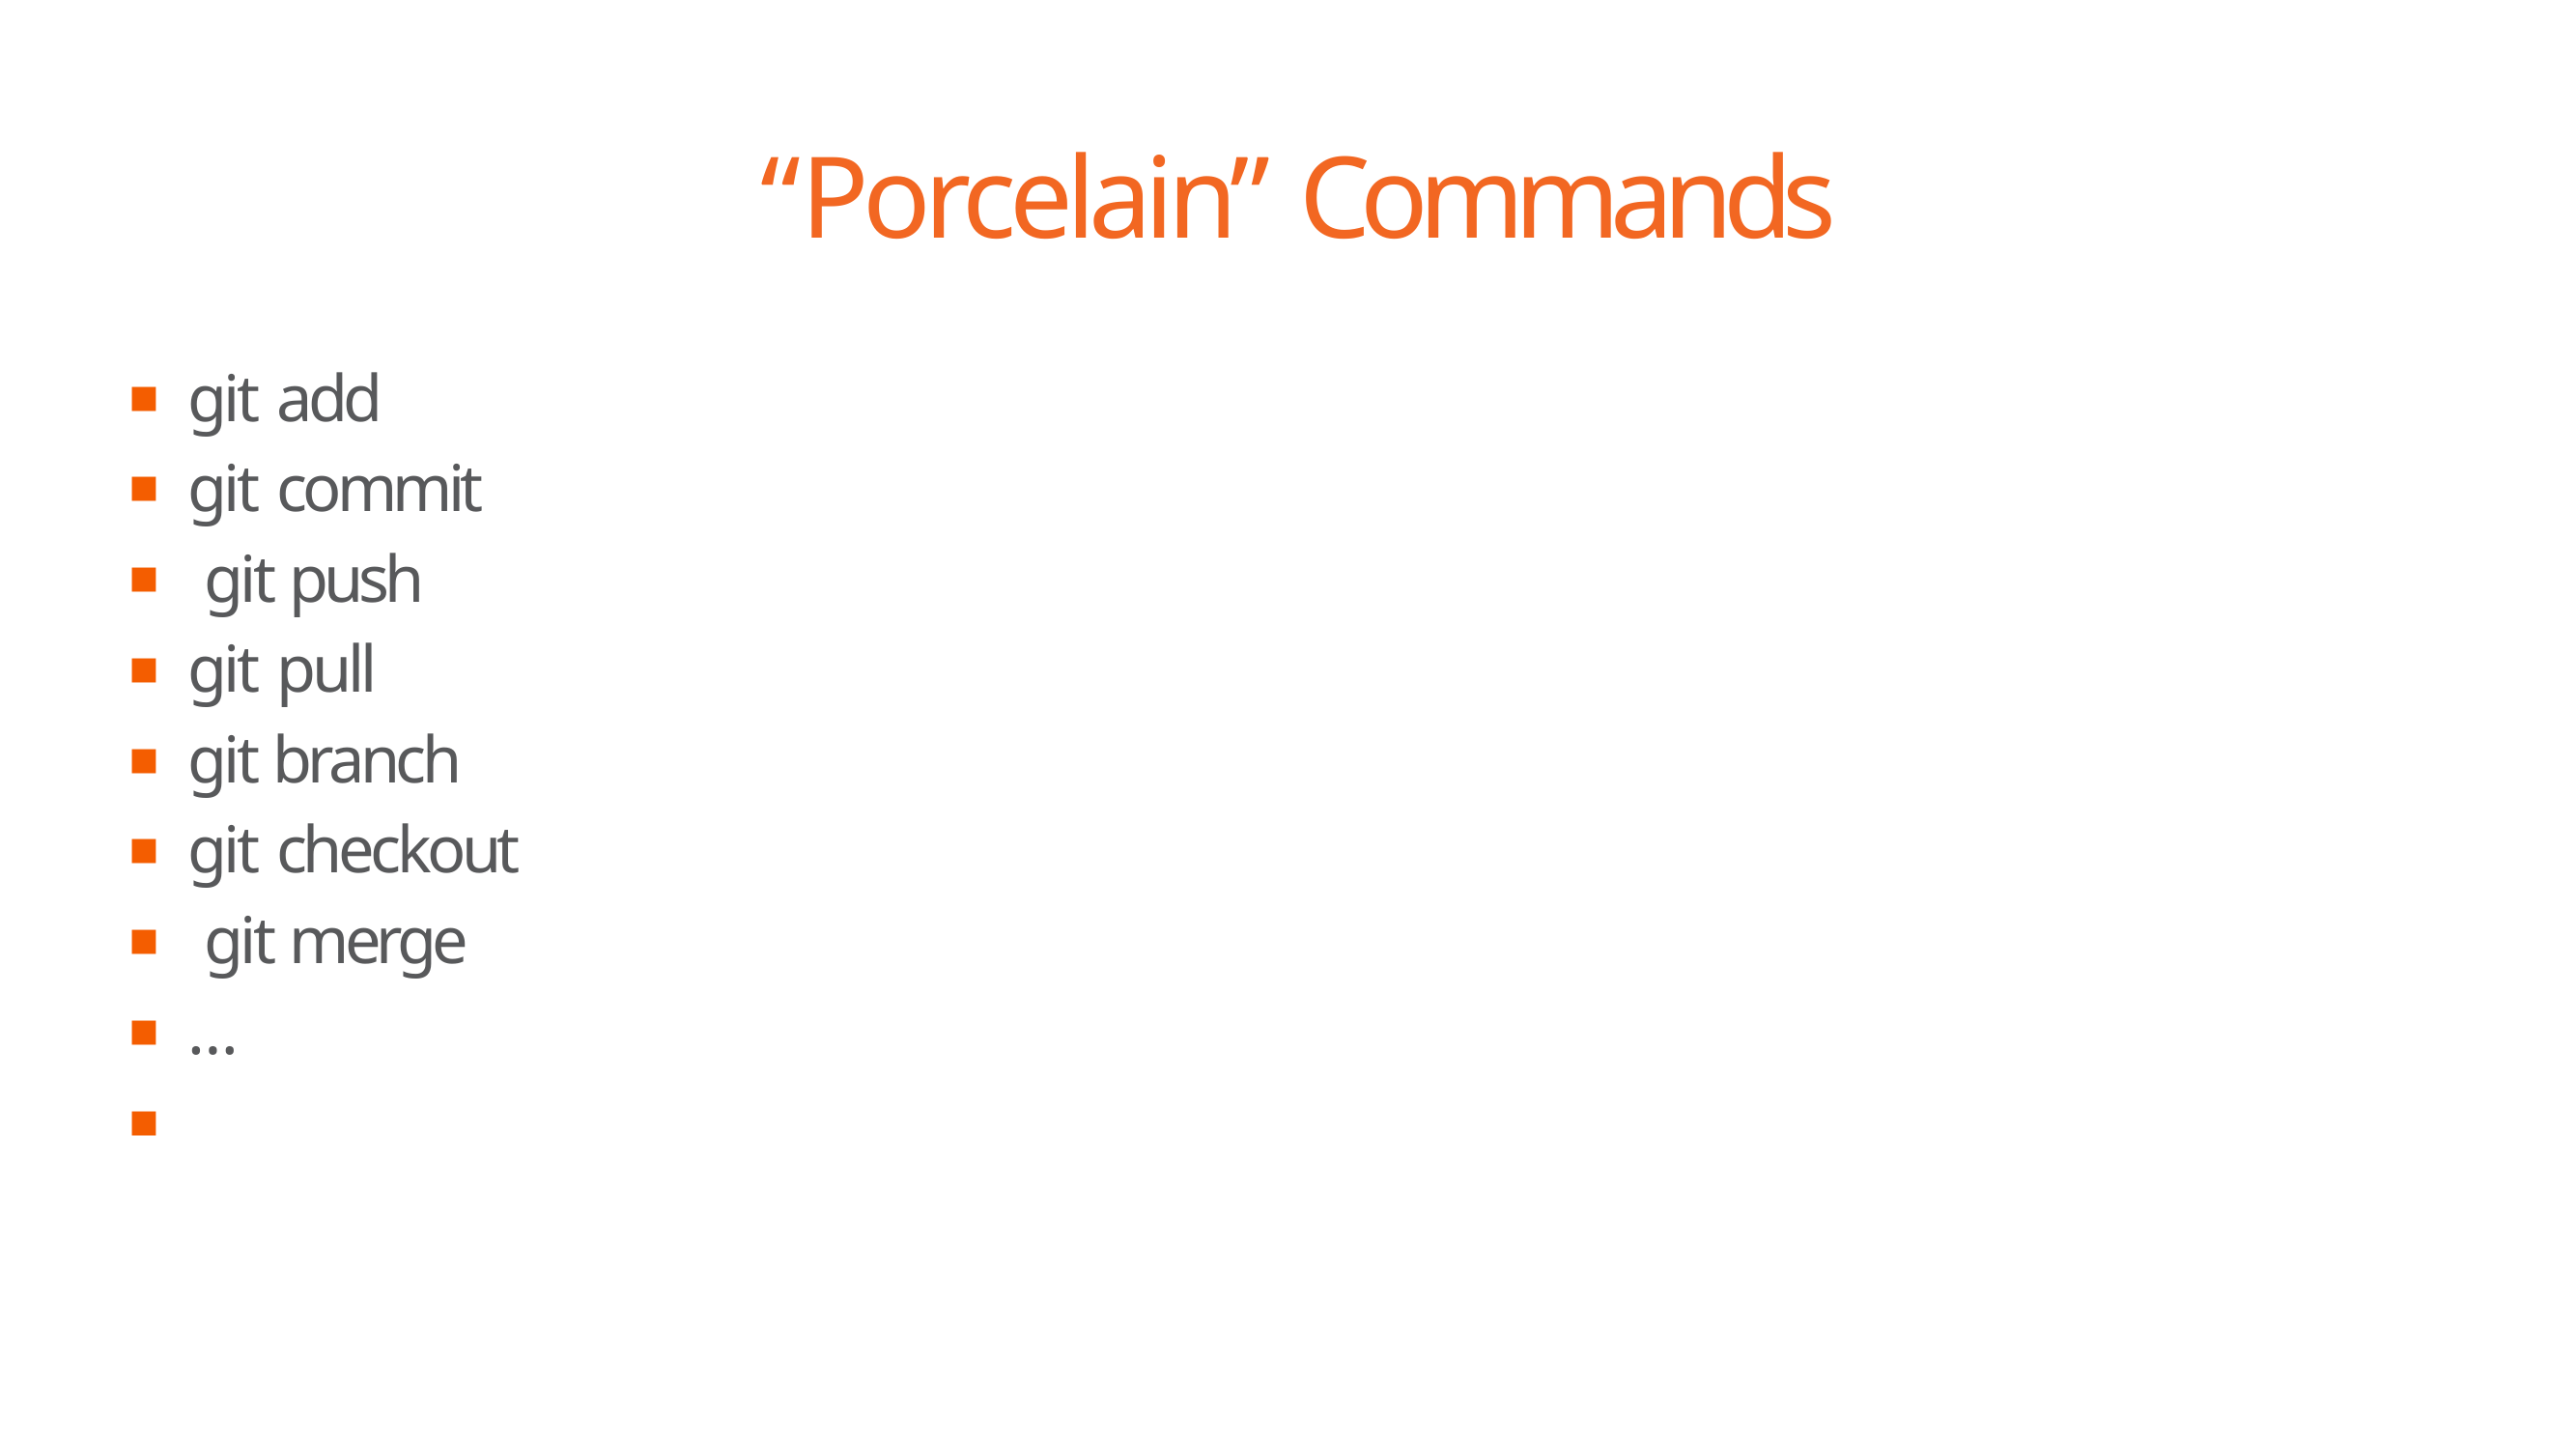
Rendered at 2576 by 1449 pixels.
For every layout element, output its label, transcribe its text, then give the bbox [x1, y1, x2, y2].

text_box ▪ ▪ ▪ ▪ ▪ ▪ ▪ ▪ ▪ [125, 363, 155, 1147]
title “Porcelain” Commands [533, 126, 2042, 368]
text_box git add git commit git push git pull git branch git checkout git merge … [185, 356, 524, 1067]
